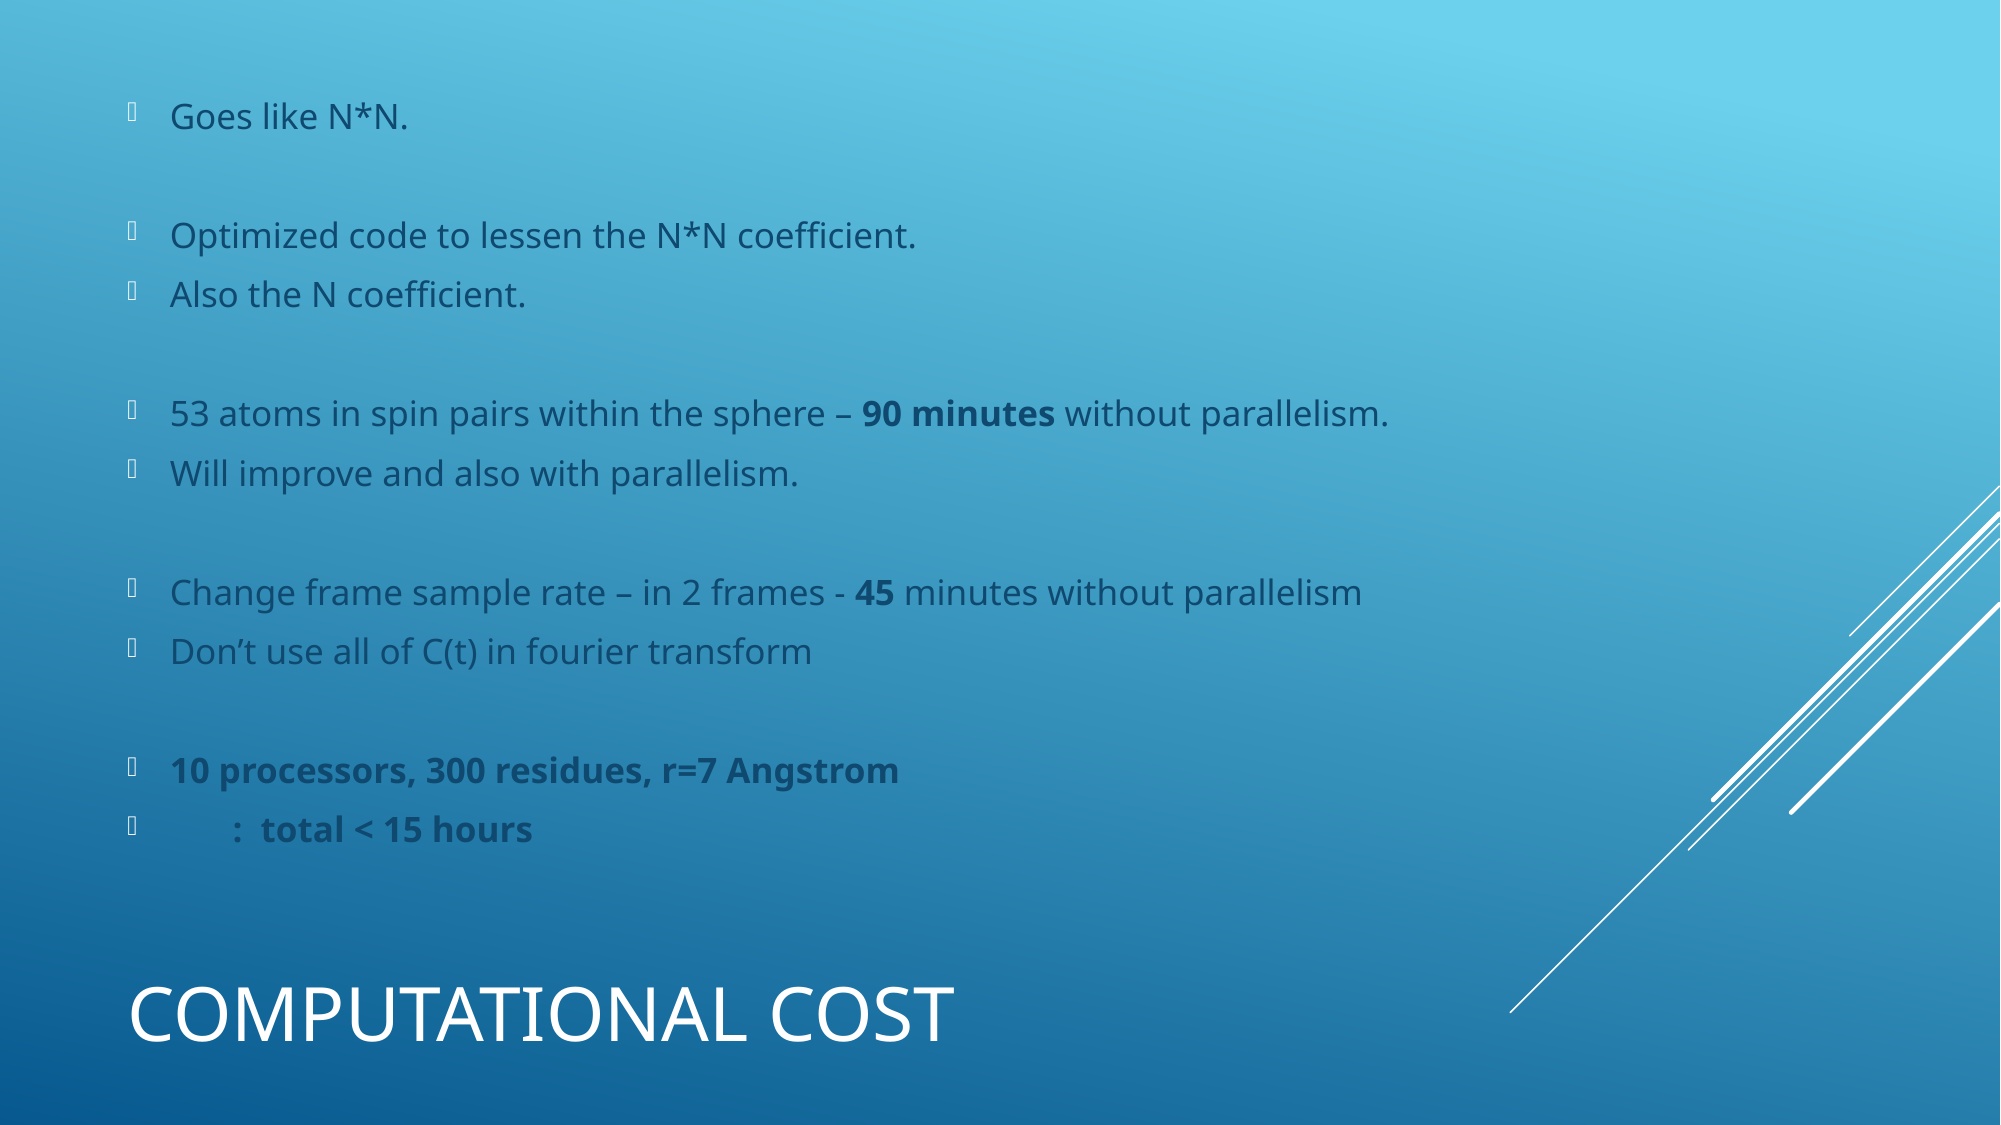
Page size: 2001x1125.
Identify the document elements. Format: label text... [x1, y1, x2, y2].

list Goes like N*N. Optimized code to lessen the N*N coefficient. Also the N coefficient. 53 atoms in spin pairs within the sphere – 90 minutes without parallelism. Will improve and also with parallelism. Change frame sample rate – in 2 frames - 45 minutes without parallelism Don’t use all of C(t) in fourier transform 10 processors, 300 residues, r=7 Angstrom : total < 15 hours [112, 25, 1784, 859]
title Computational cost [112, 887, 1513, 1125]
